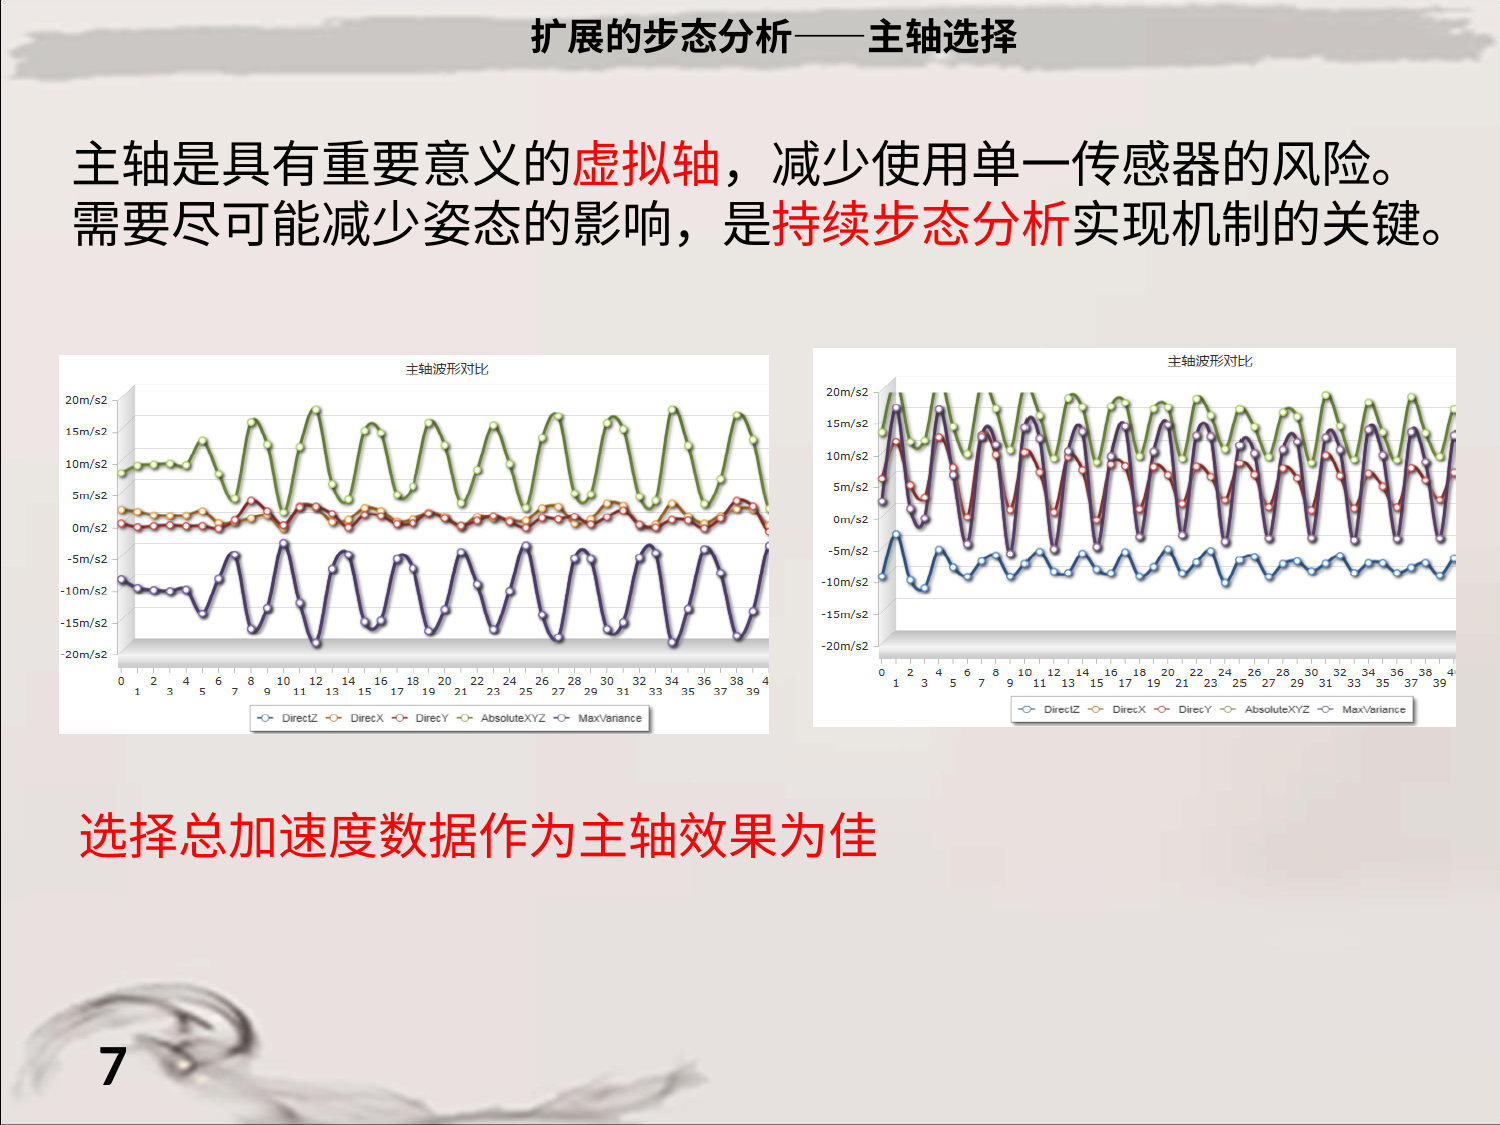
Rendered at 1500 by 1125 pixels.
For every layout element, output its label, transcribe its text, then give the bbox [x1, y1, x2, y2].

text_box 扩展的步态分析——主轴选择 [515, 5, 1059, 66]
text_box 选择总加速度数据作为主轴效果为佳 [63, 797, 1456, 873]
picture [0, 0, 1500, 1125]
text_box 主轴是具有重要意义的虚拟轴，减少使用单一传感器的风险。 需要尽可能减少姿态的影响，是持续步态分析实现机制的关键。 [57, 125, 1500, 261]
text_box 7 [83, 1020, 172, 1105]
